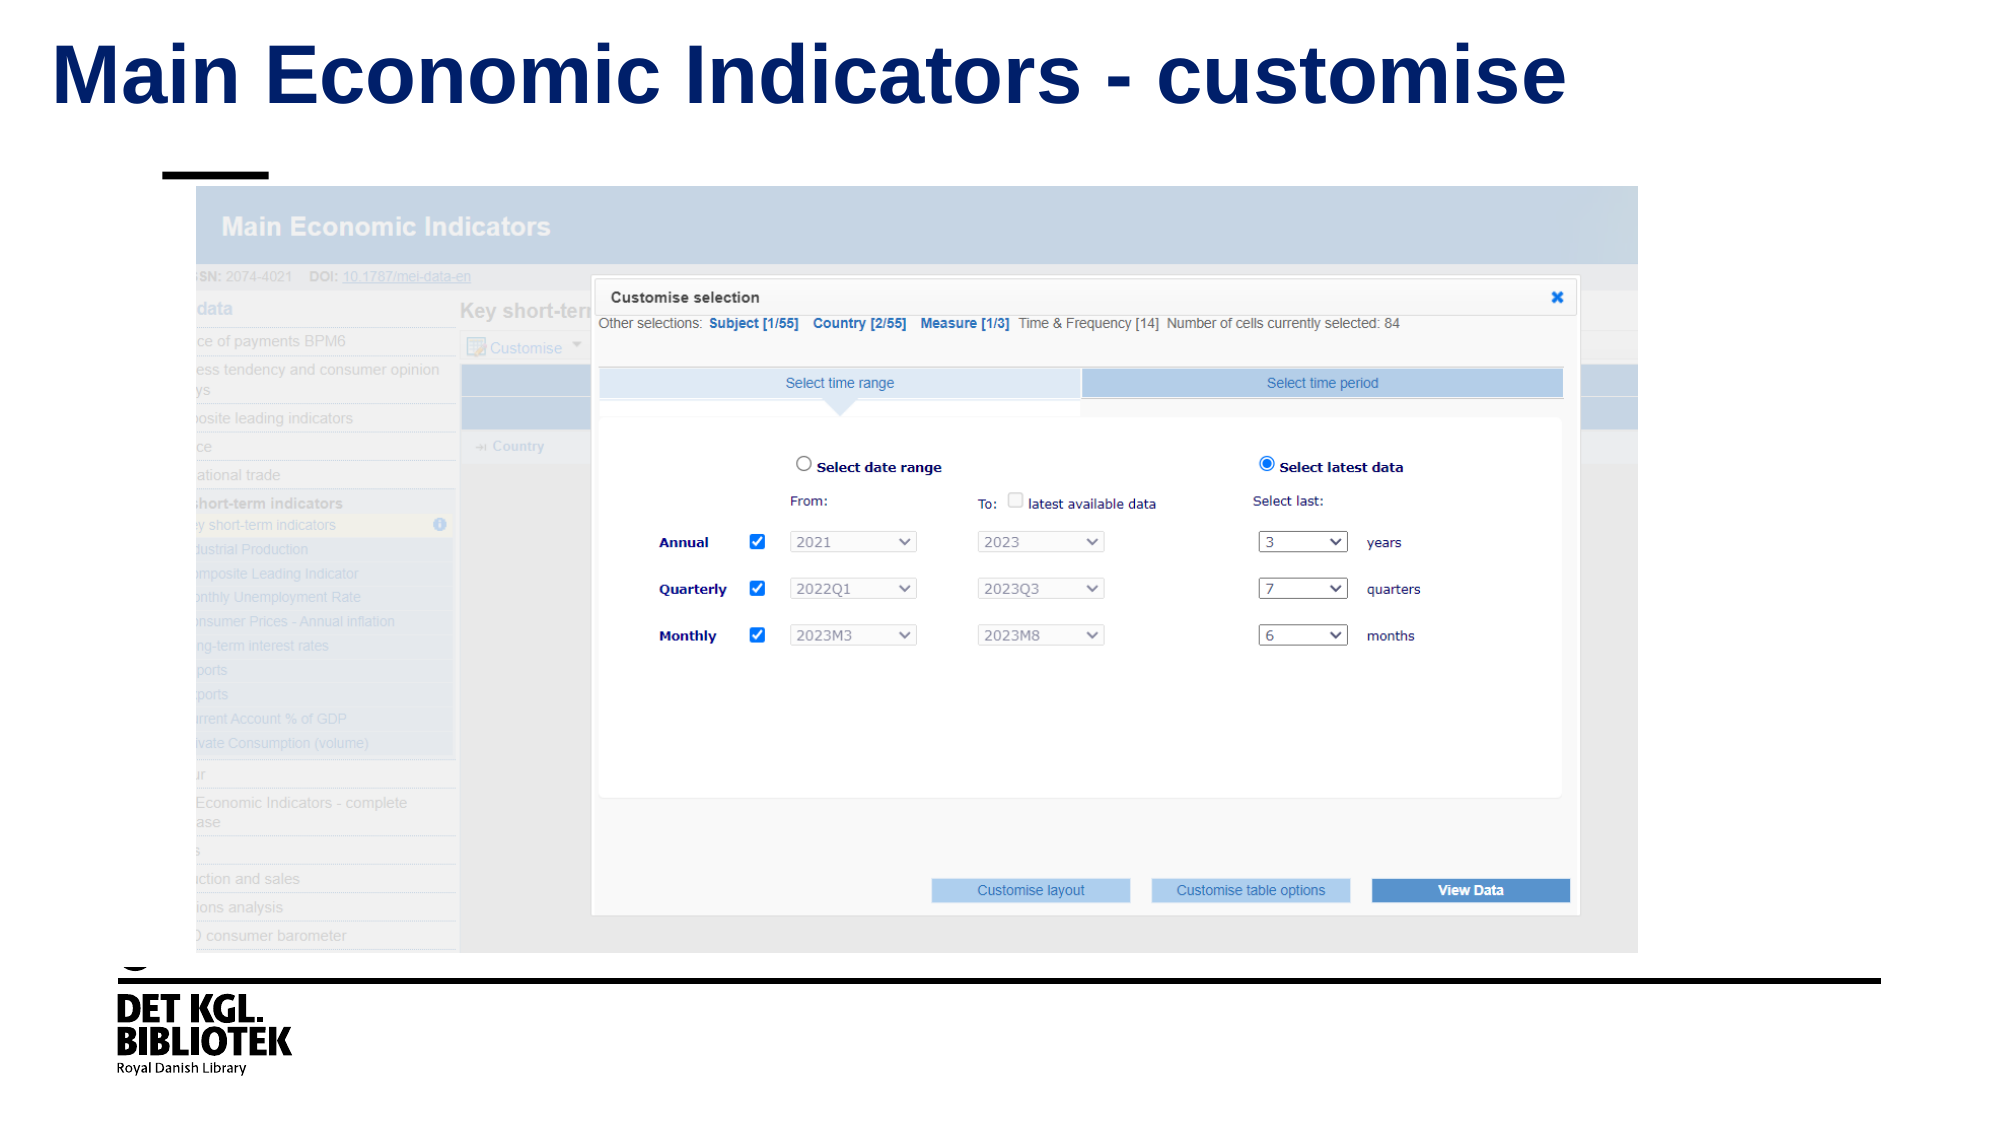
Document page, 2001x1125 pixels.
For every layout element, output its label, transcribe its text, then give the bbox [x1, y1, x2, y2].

picture [196, 186, 1638, 953]
title Main Economic Indicators - customise [51, 37, 1948, 161]
